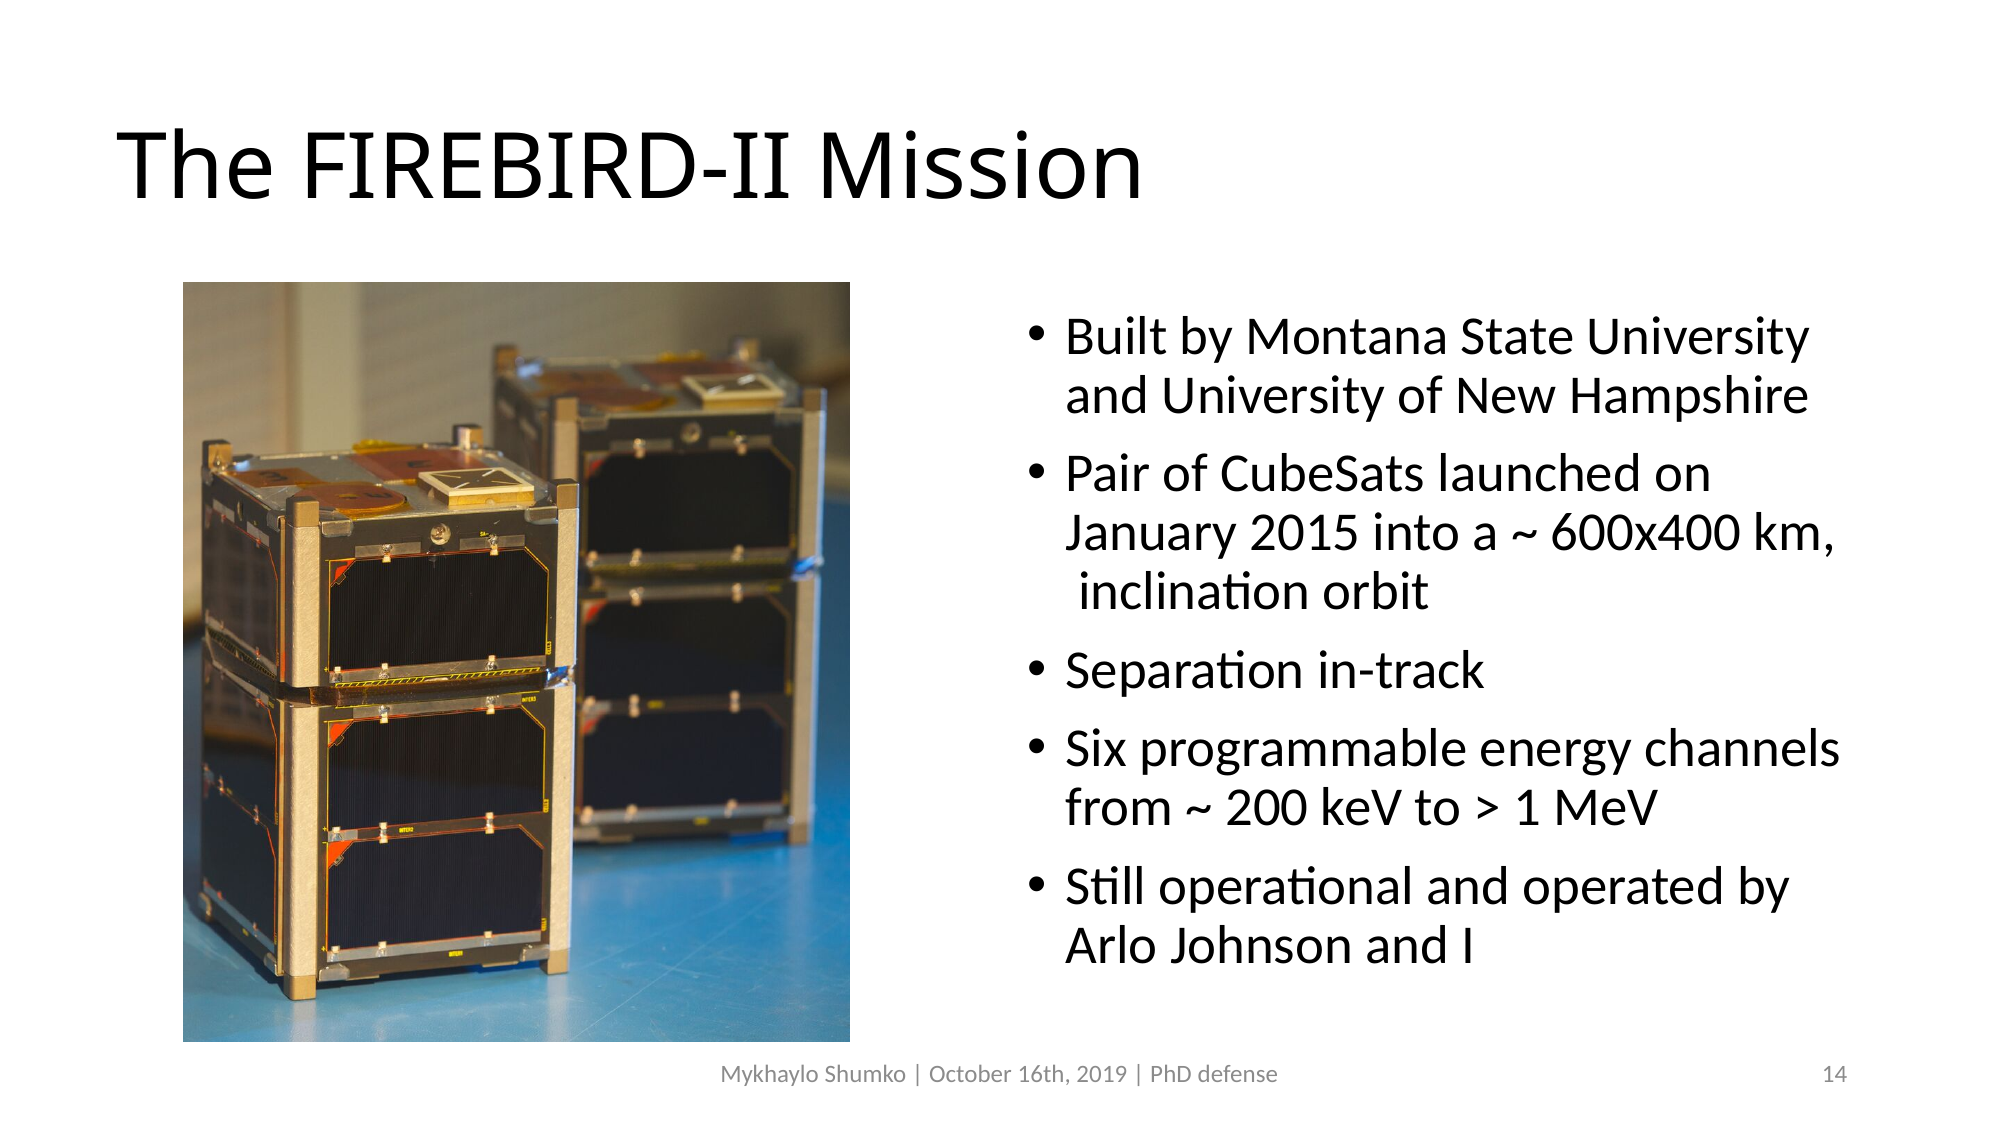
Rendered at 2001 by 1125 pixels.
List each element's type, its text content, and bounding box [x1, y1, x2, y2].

slide_number 14 [1412, 1042, 1863, 1103]
footer Mykhaylo Shumko | October 16th, 2019 | PhD defense [662, 1042, 1338, 1103]
title The FIREBIRD-II Mission [101, 59, 1899, 278]
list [183, 282, 850, 1043]
